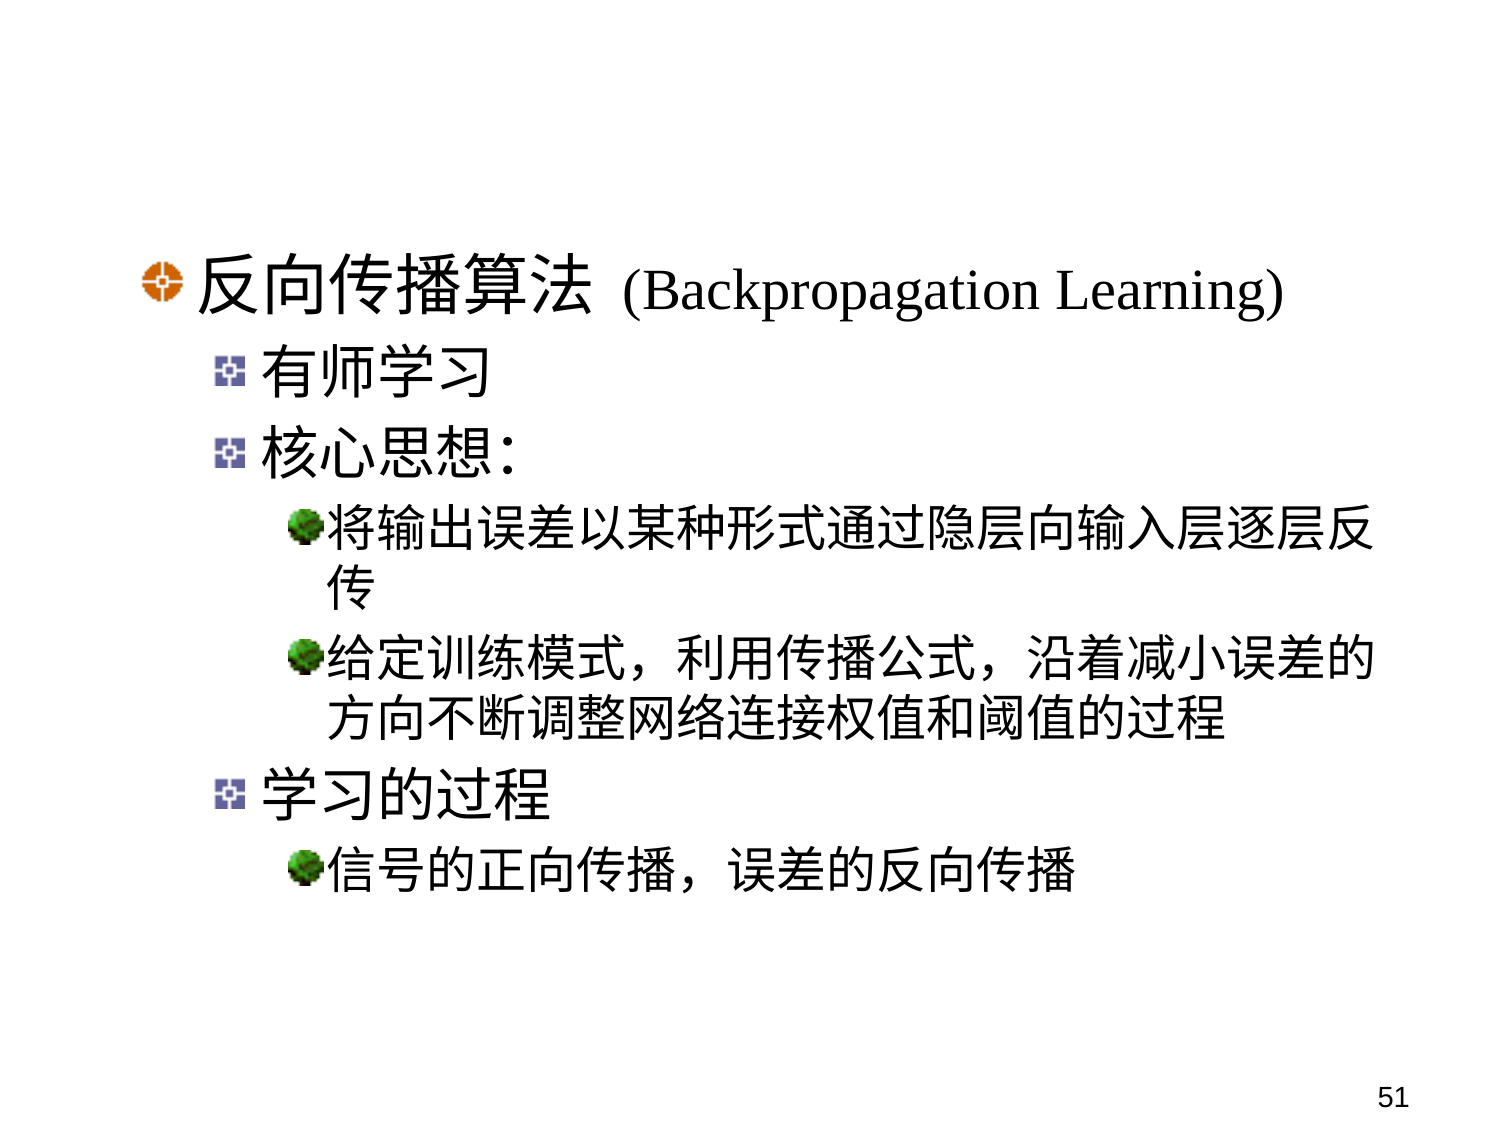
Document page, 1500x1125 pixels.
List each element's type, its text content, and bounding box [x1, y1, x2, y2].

picture [288, 509, 324, 545]
picture [213, 777, 245, 809]
slide_number 51 [891, 1070, 1426, 1106]
picture [213, 436, 245, 468]
list 反向传播算法 (Backpropagation Learning) 有师学习 核心思想： 将输出误差以某种形式通过隐层向输入层逐层反传 给定训练模式，利用传播公式，沿着减小误差的方向不断调整网络连接权值和阈值的过程 学习的过程 信号的正向传播，误差的反向传播 [123, 235, 1436, 977]
picture [288, 639, 324, 675]
picture [288, 850, 324, 886]
picture [138, 260, 186, 307]
picture [213, 354, 245, 386]
